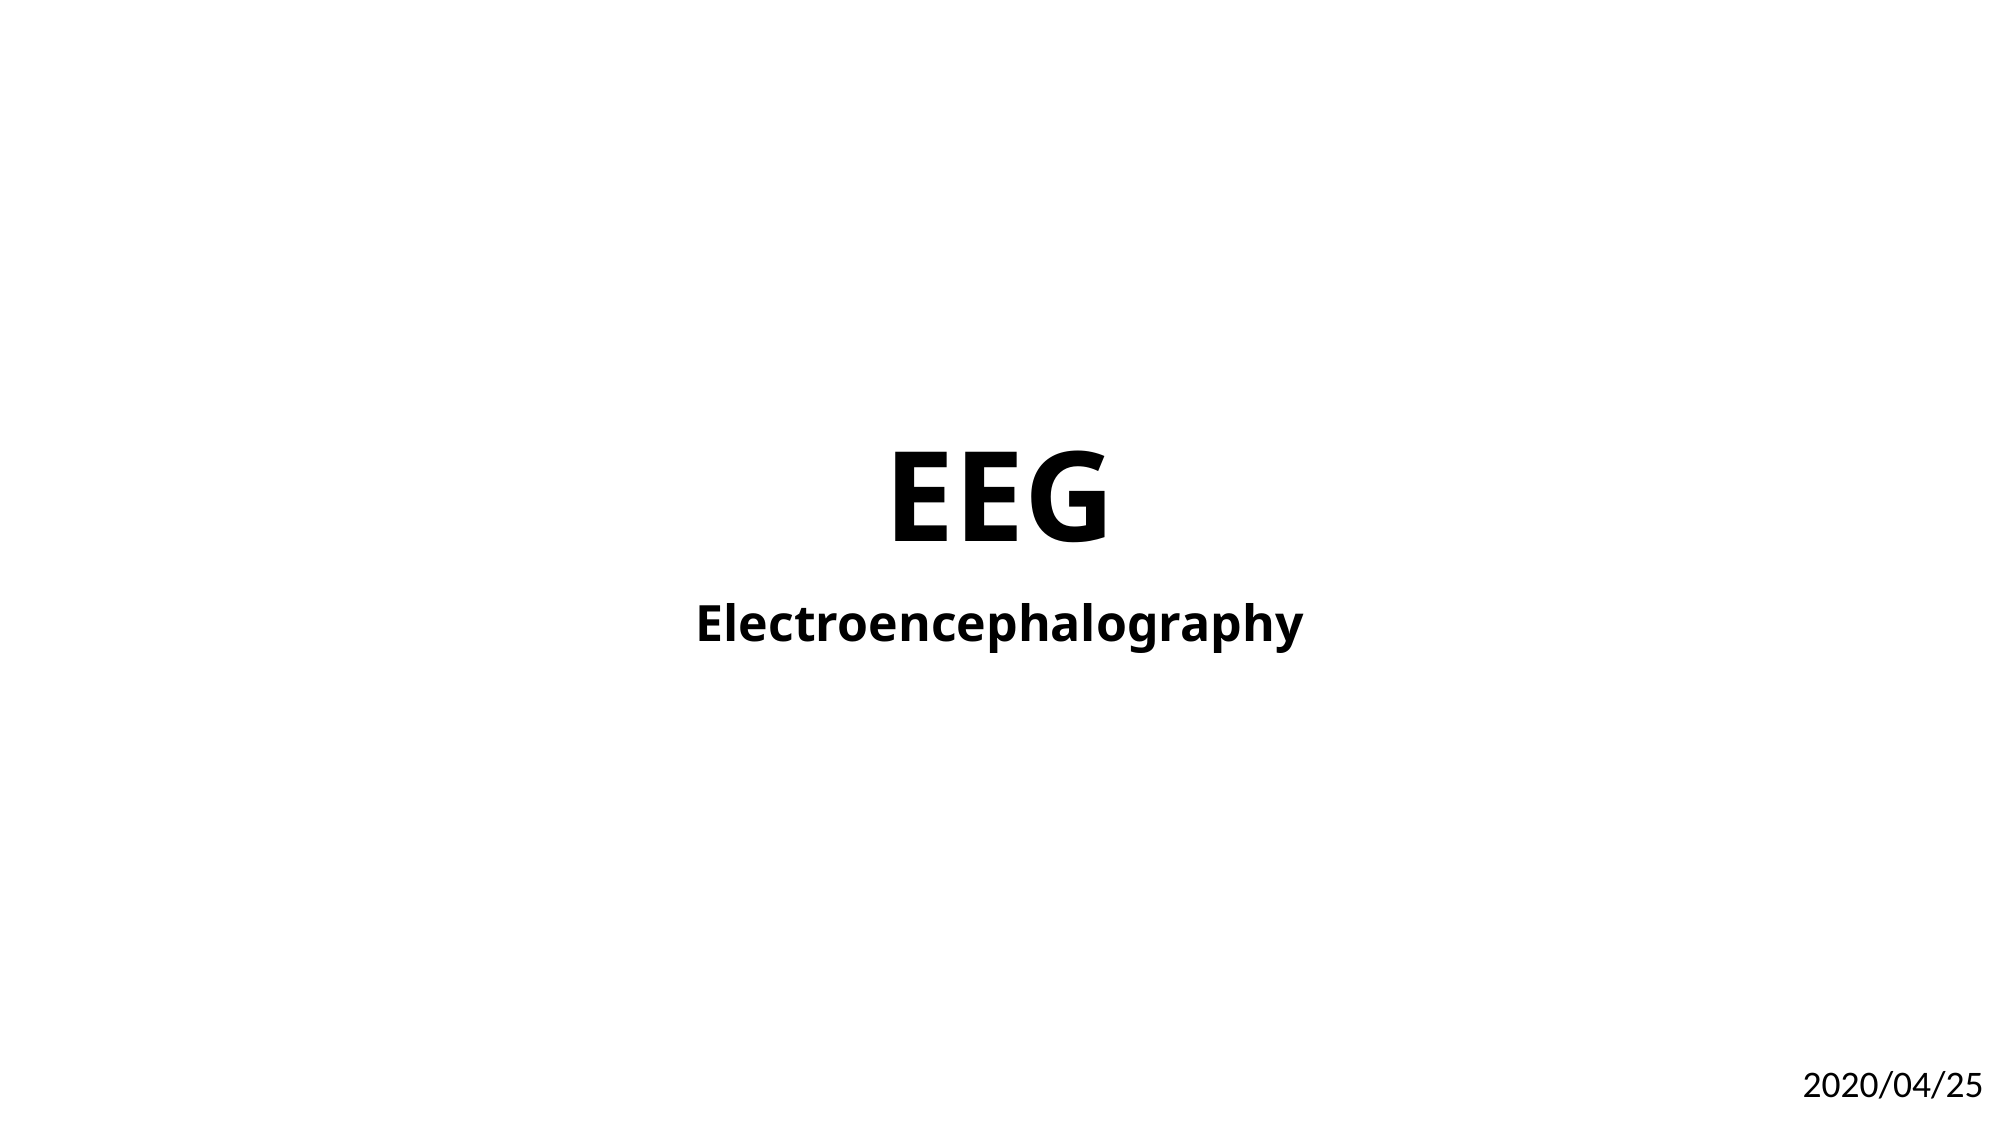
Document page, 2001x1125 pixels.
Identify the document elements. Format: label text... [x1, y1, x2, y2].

subtitle Electroencephalography [249, 590, 1750, 863]
title EEG [249, 184, 1750, 576]
text_box 2020/04/25 [1787, 1053, 1999, 1113]
